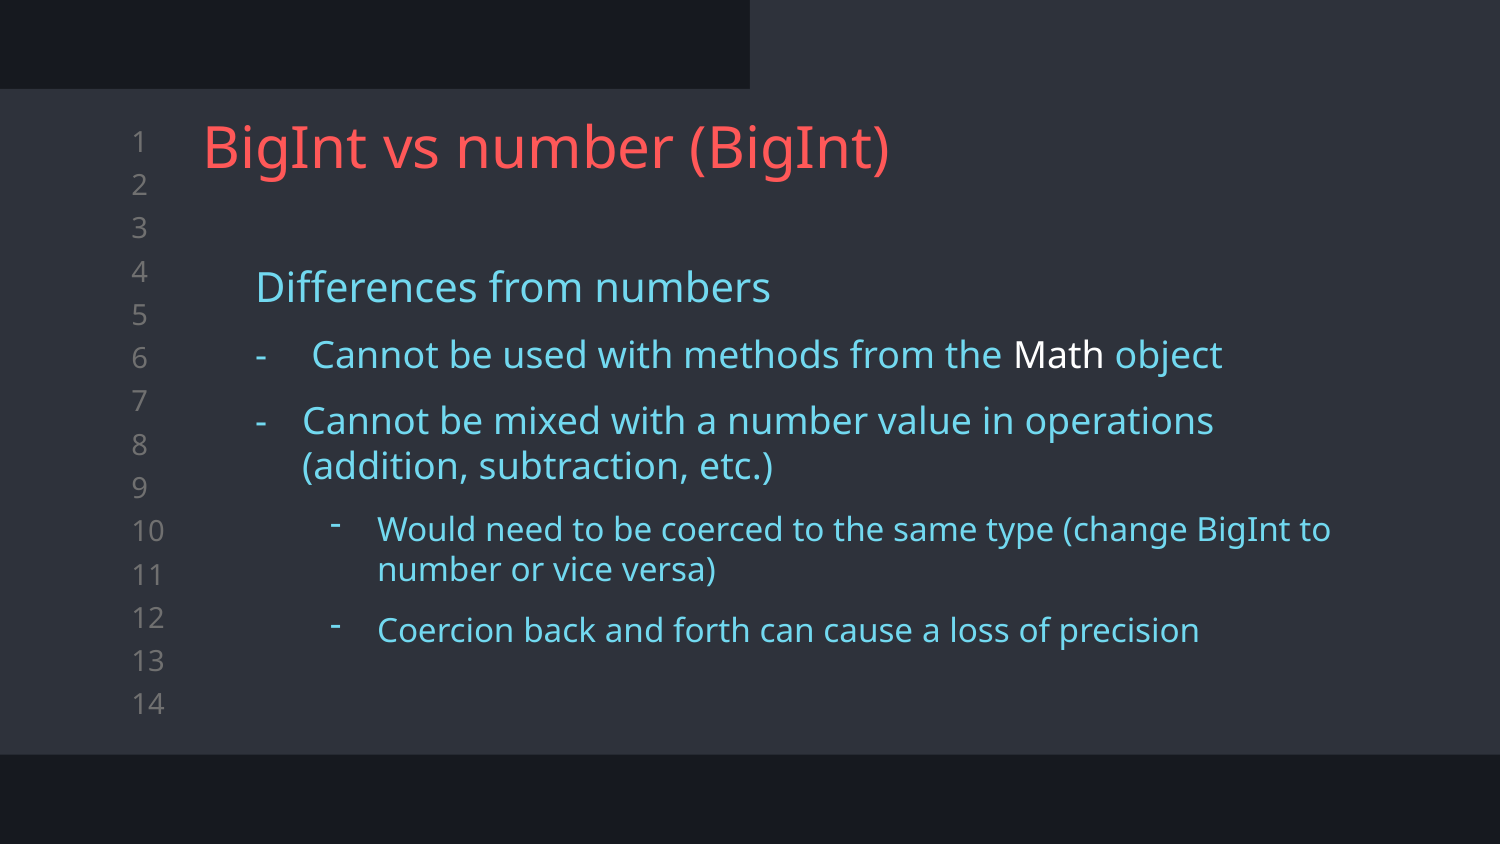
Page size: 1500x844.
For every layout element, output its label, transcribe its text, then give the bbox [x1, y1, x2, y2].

title BigInt vs number (BigInt) [187, 95, 1384, 185]
list Differences from numbers Cannot be used with methods from the Math object Cannot be mixed with a number value in operations (addition, subtraction, etc.) Would need to be coerced to the same type (change BigInt to number or vice versa) Coercion back and forth can cause a loss of precision [240, 174, 1384, 735]
